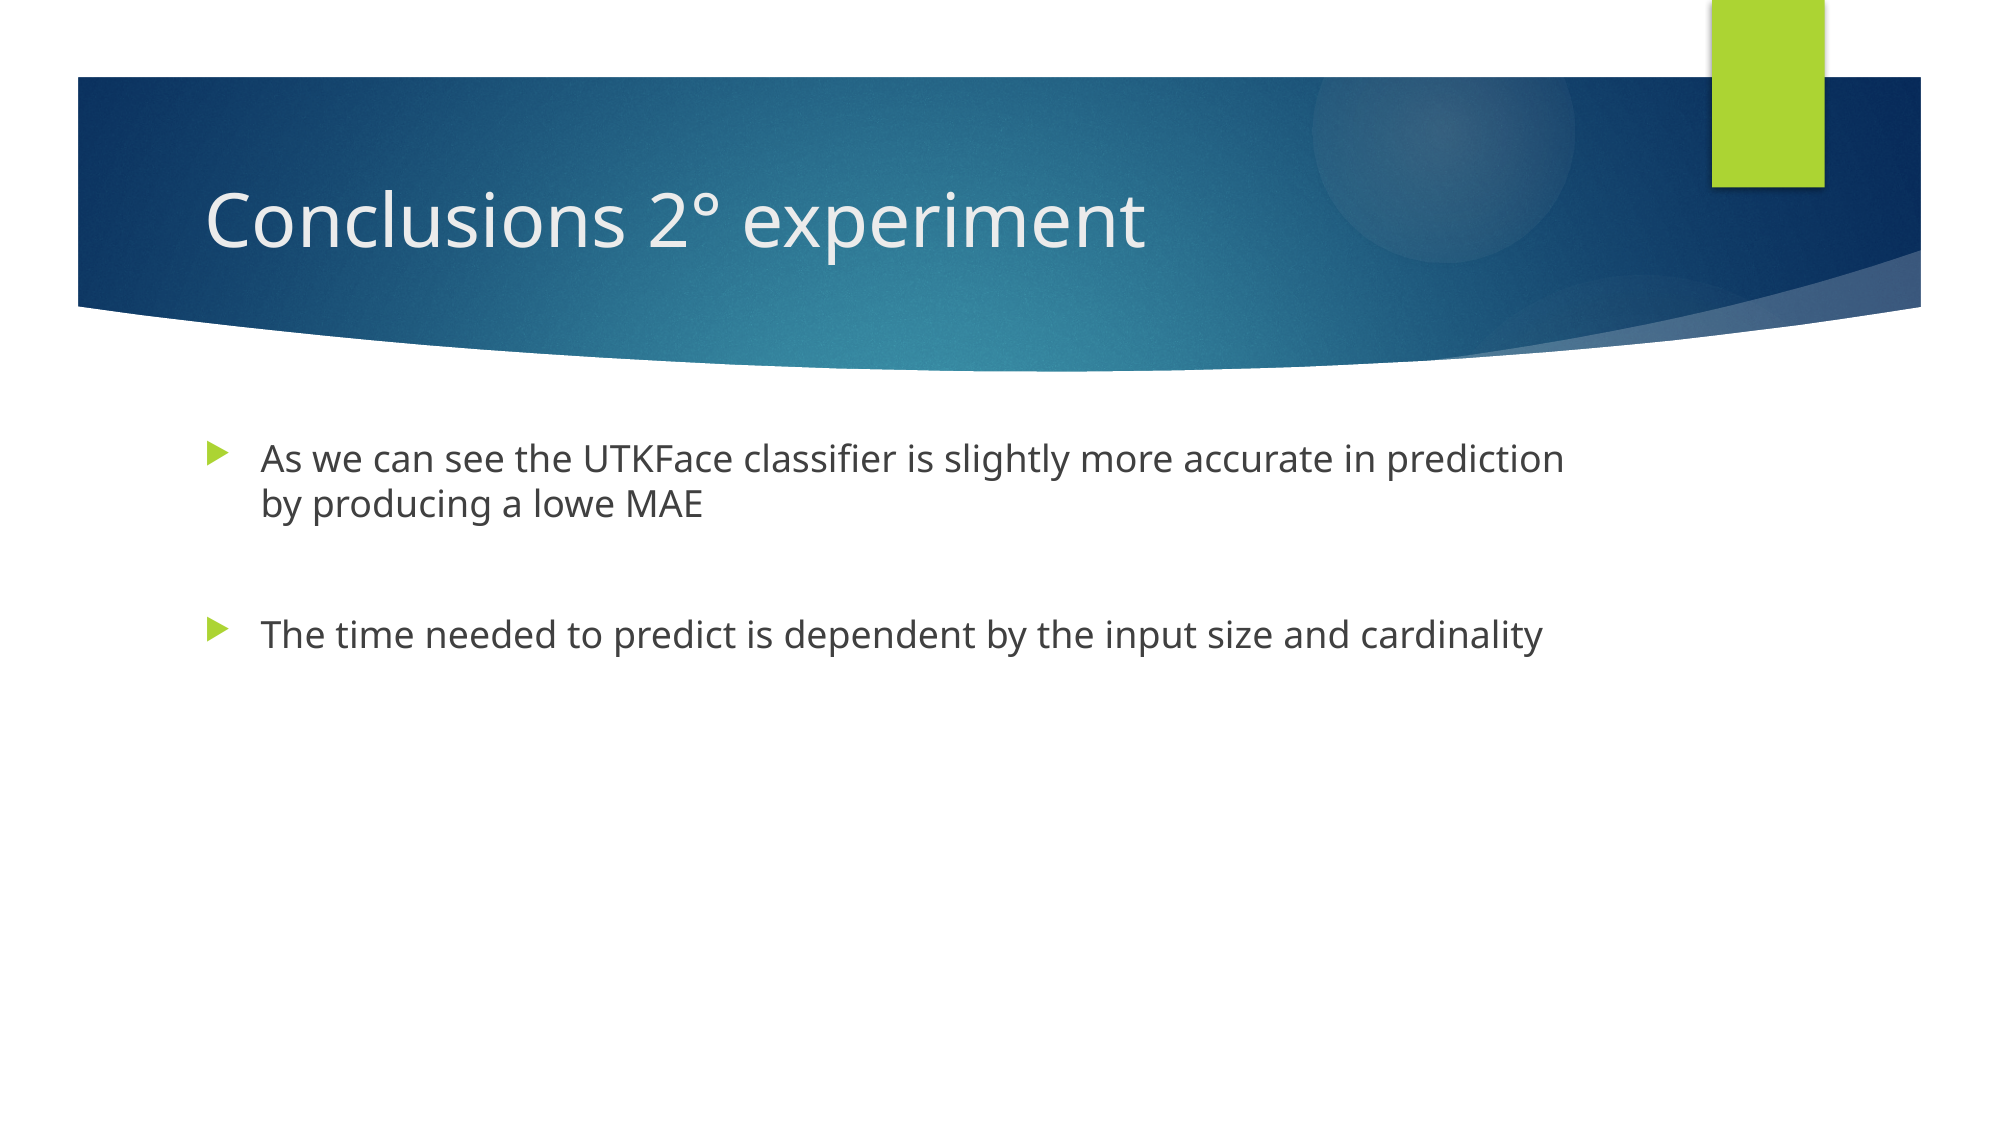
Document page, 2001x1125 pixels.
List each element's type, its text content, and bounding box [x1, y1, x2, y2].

list As we can see the UTKFace classifier is slightly more accurate in prediction by producing a lowe MAE The time needed to predict is dependent by the input size and cardinality [189, 427, 1627, 988]
title Conclusions 2° experiment [189, 159, 1627, 276]
